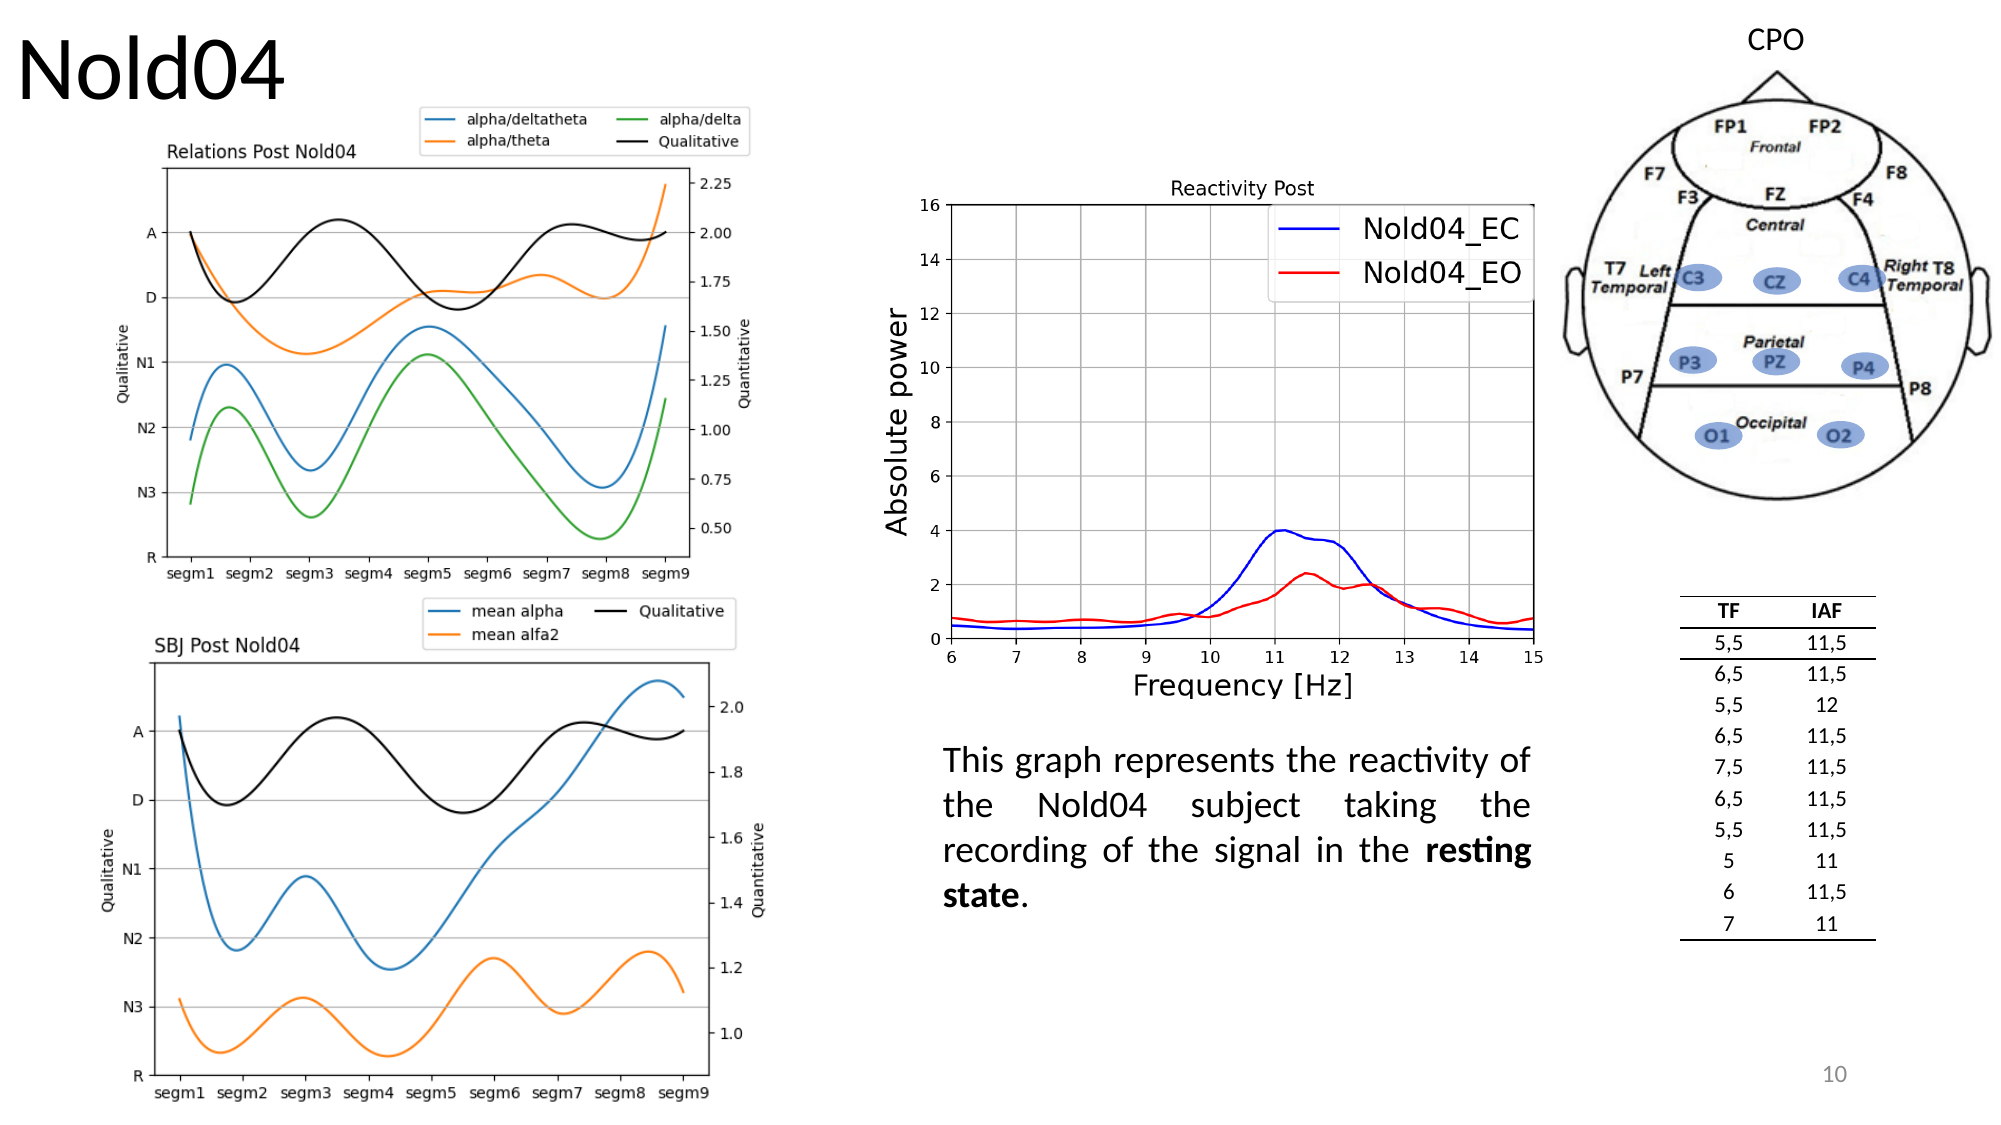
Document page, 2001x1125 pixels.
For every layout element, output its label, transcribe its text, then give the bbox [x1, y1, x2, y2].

table_cell 5,5 [1680, 690, 1778, 722]
table_cell 11,5 [1778, 629, 1876, 658]
table_cell 6,5 [1680, 784, 1778, 815]
table_cell 5,5 [1680, 629, 1778, 658]
table_cell 11,5 [1778, 878, 1876, 909]
table_header IAF [1778, 597, 1876, 627]
table_cell 11,5 [1778, 815, 1876, 846]
table_cell 5 [1680, 846, 1778, 878]
table_cell 11 [1778, 846, 1876, 878]
table_cell 11 [1778, 909, 1876, 939]
slide_number 10 [1412, 1042, 1863, 1103]
table_cell 6,5 [1680, 660, 1778, 690]
table_header TF [1680, 597, 1778, 627]
text_box Nold04 [1, 0, 302, 125]
table_cell 6,5 [1680, 722, 1778, 753]
text_box CPO [1732, 9, 1820, 65]
table_cell 5,5 [1680, 815, 1778, 846]
table_cell 6 [1680, 878, 1778, 909]
picture [1560, 69, 2000, 509]
table_cell 11,5 [1778, 753, 1876, 784]
table_cell 7 [1680, 909, 1778, 939]
table_cell 11,5 [1778, 722, 1876, 753]
table_cell 7,5 [1680, 753, 1778, 784]
picture [113, 105, 754, 588]
table_cell 12 [1778, 690, 1876, 722]
picture [877, 170, 1552, 699]
table_cell 11,5 [1778, 784, 1876, 815]
text_box This graph represents the reactivity of the Nold04 subject taking the recording of the signal in the resting state. [928, 727, 1547, 923]
picture [96, 596, 771, 1106]
table_cell 11,5 [1778, 660, 1876, 690]
